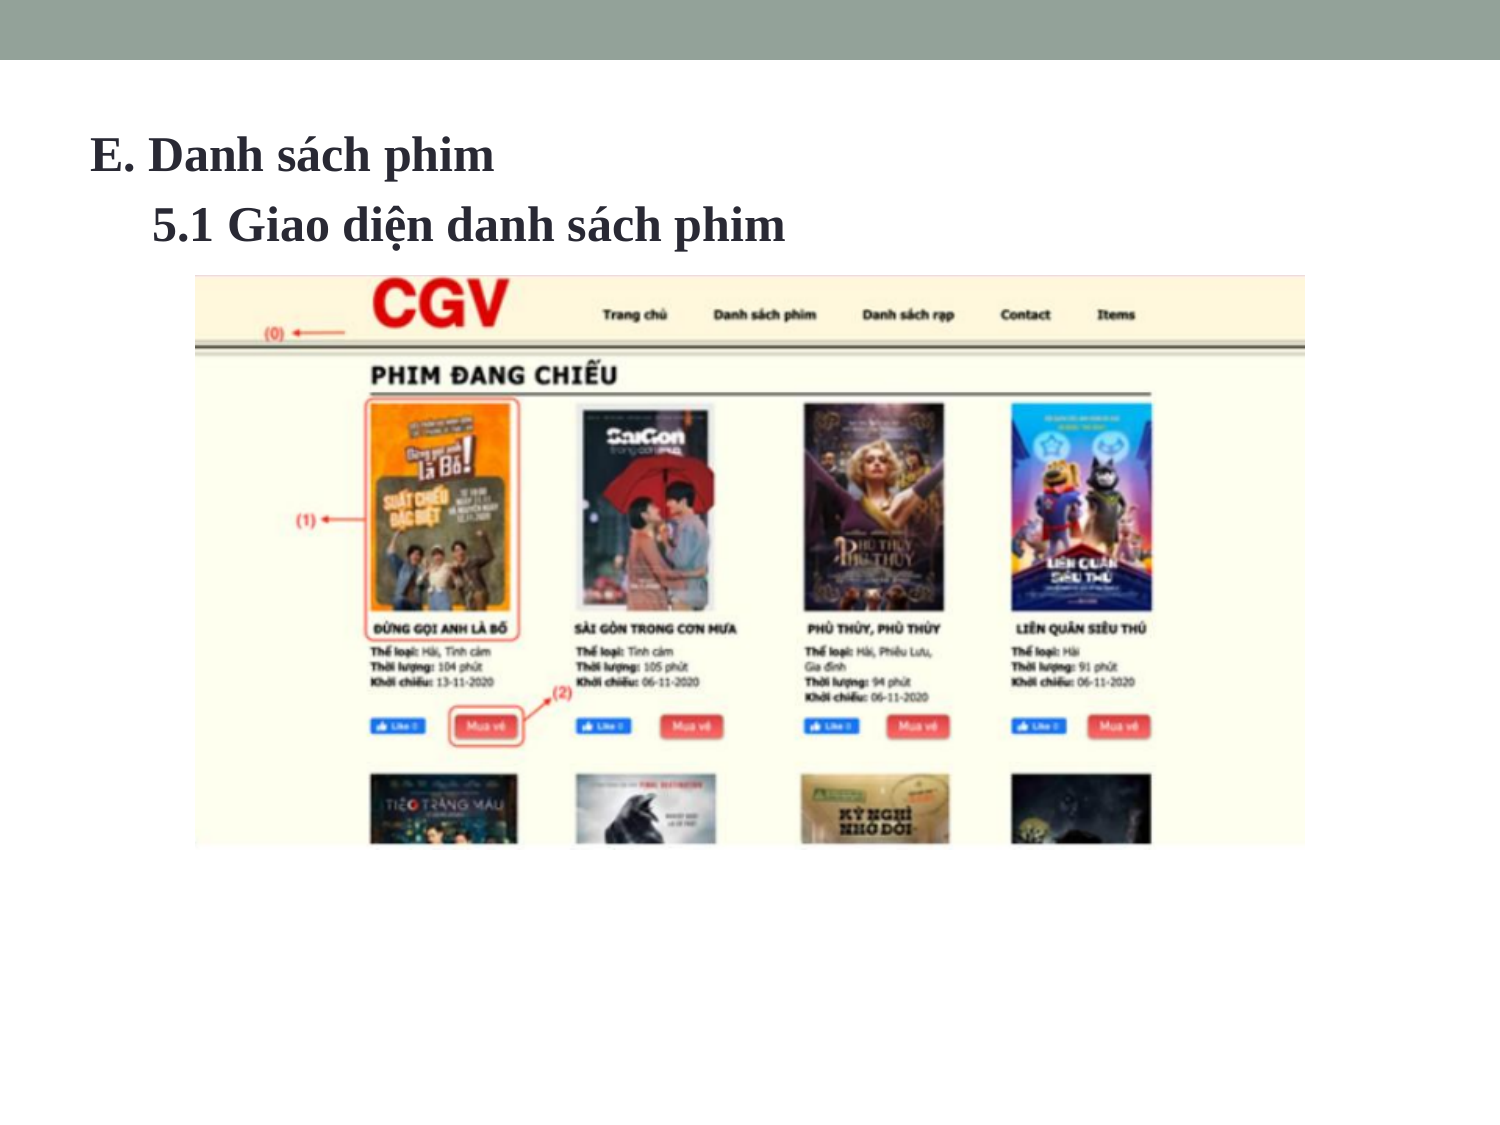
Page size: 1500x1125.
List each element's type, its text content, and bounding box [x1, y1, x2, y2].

picture [195, 275, 1305, 850]
list E. Danh sách phim 5.1 Giao diện danh sách phim [75, 113, 1425, 1063]
